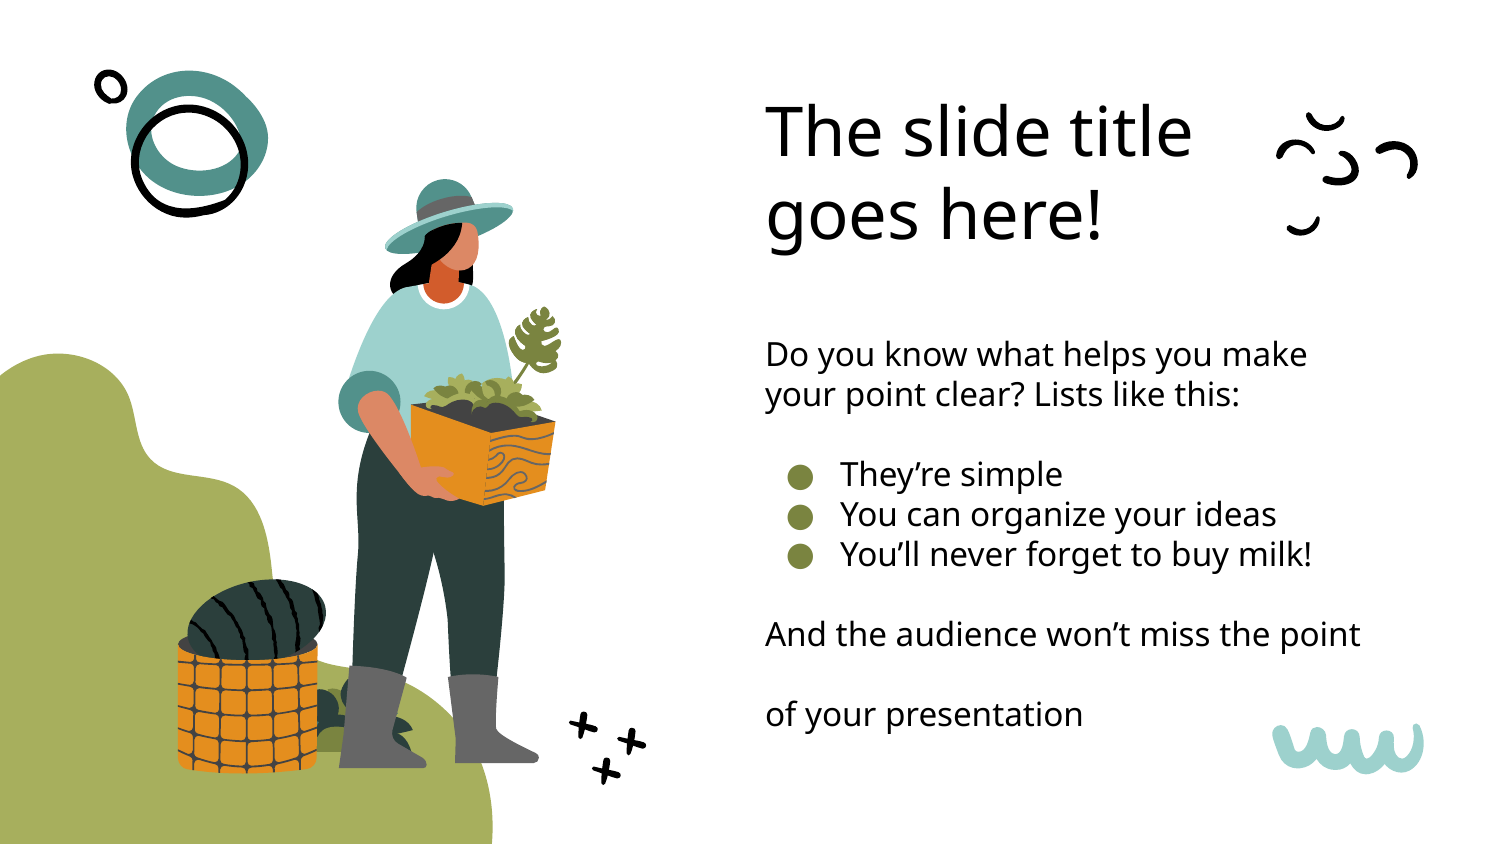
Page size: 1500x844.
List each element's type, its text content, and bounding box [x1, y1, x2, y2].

subtitle Do you know what helps you make your point clear? Lists like this: They’re simple You can organize your ideas You’ll never forget to buy milk! And the audience won’t miss the point of your presentation [750, 318, 1383, 732]
title The slide title goes here! [750, 72, 1383, 264]
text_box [177, 178, 563, 774]
